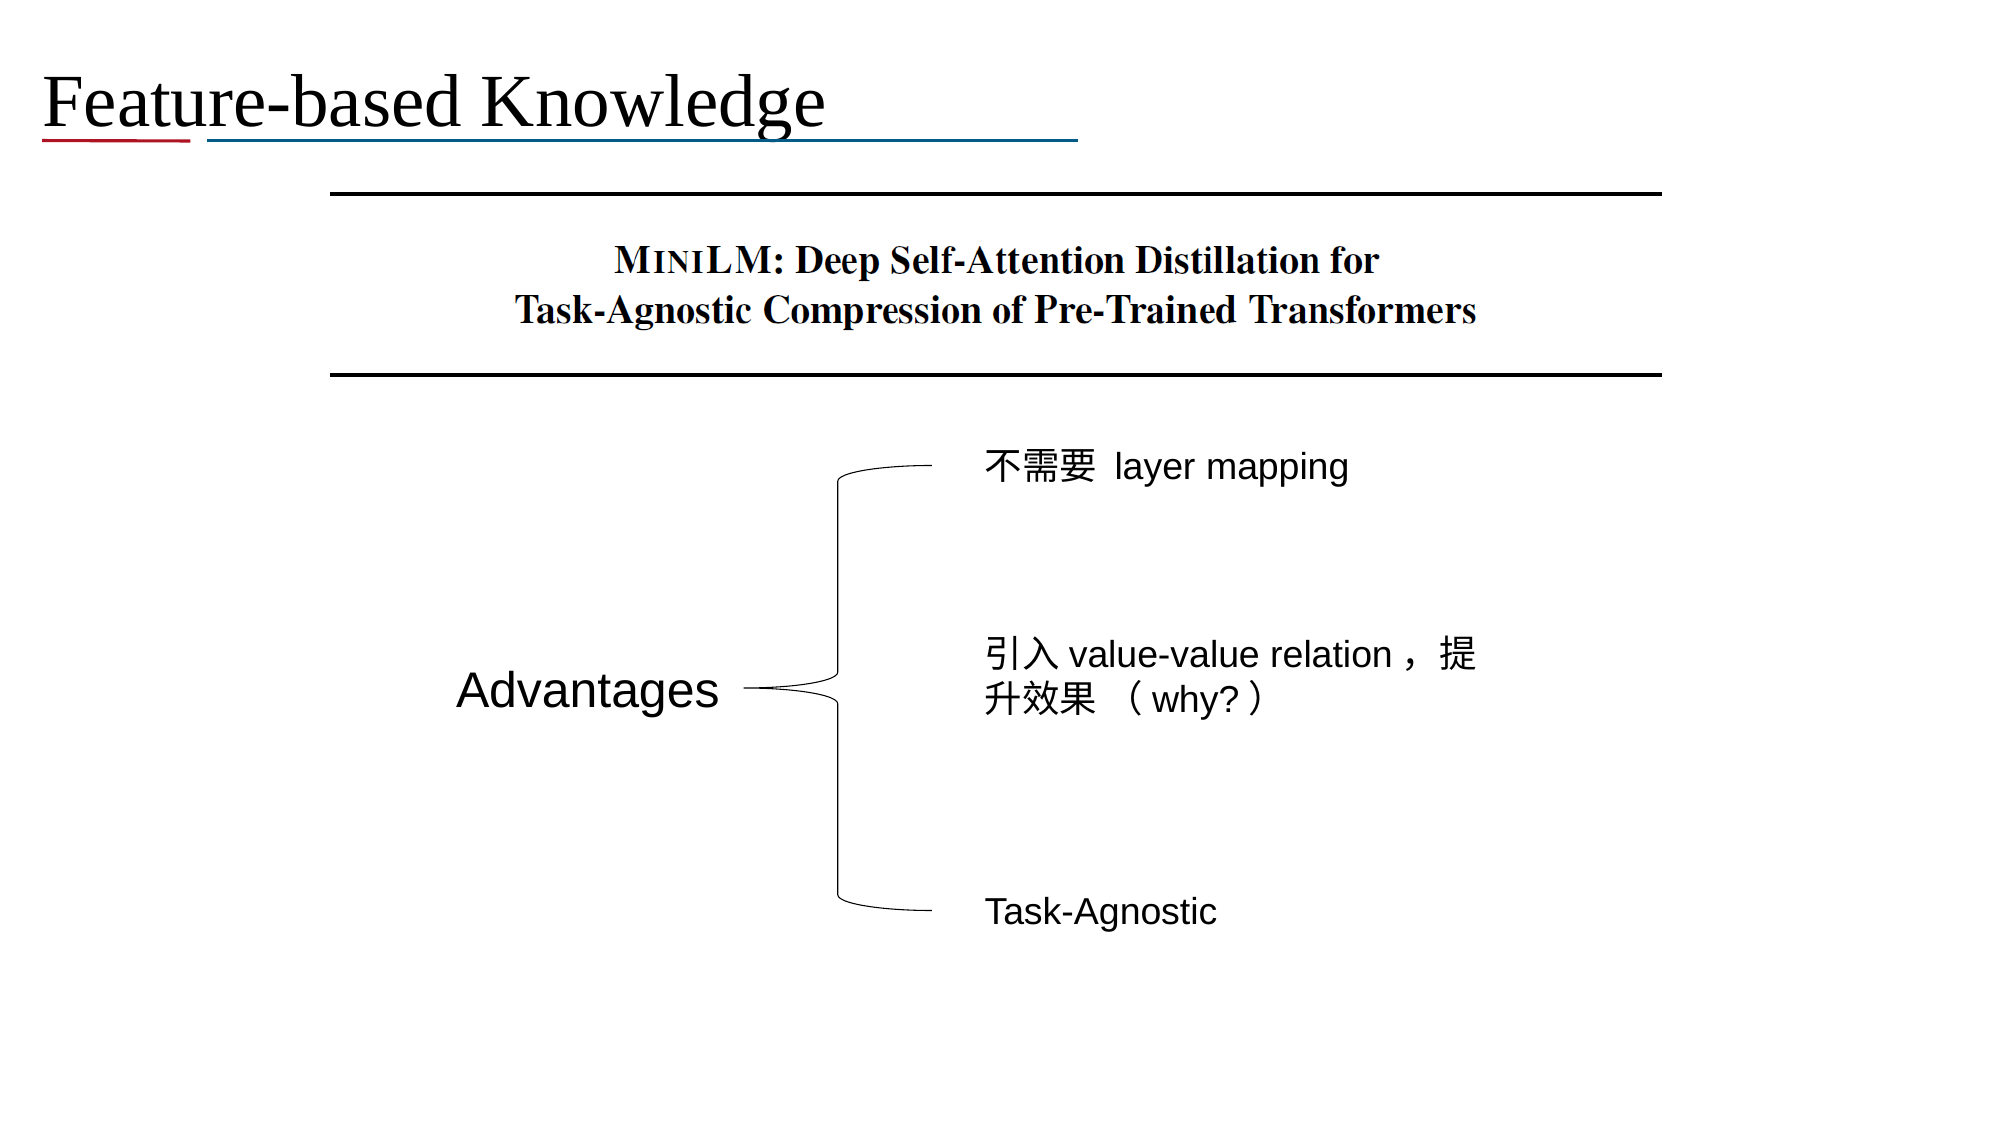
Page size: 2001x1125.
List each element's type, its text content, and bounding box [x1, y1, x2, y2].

text_box 引入value-value relation，提升效果 （why?） [969, 622, 1510, 727]
picture [321, 178, 1679, 397]
text_box 不需要 layer mapping [969, 435, 1510, 495]
text_box Task-Agnostic [969, 880, 1510, 940]
text_box Advantages [441, 650, 744, 725]
text_box [743, 464, 932, 912]
title Feature-based Knowledge [27, 0, 1753, 211]
